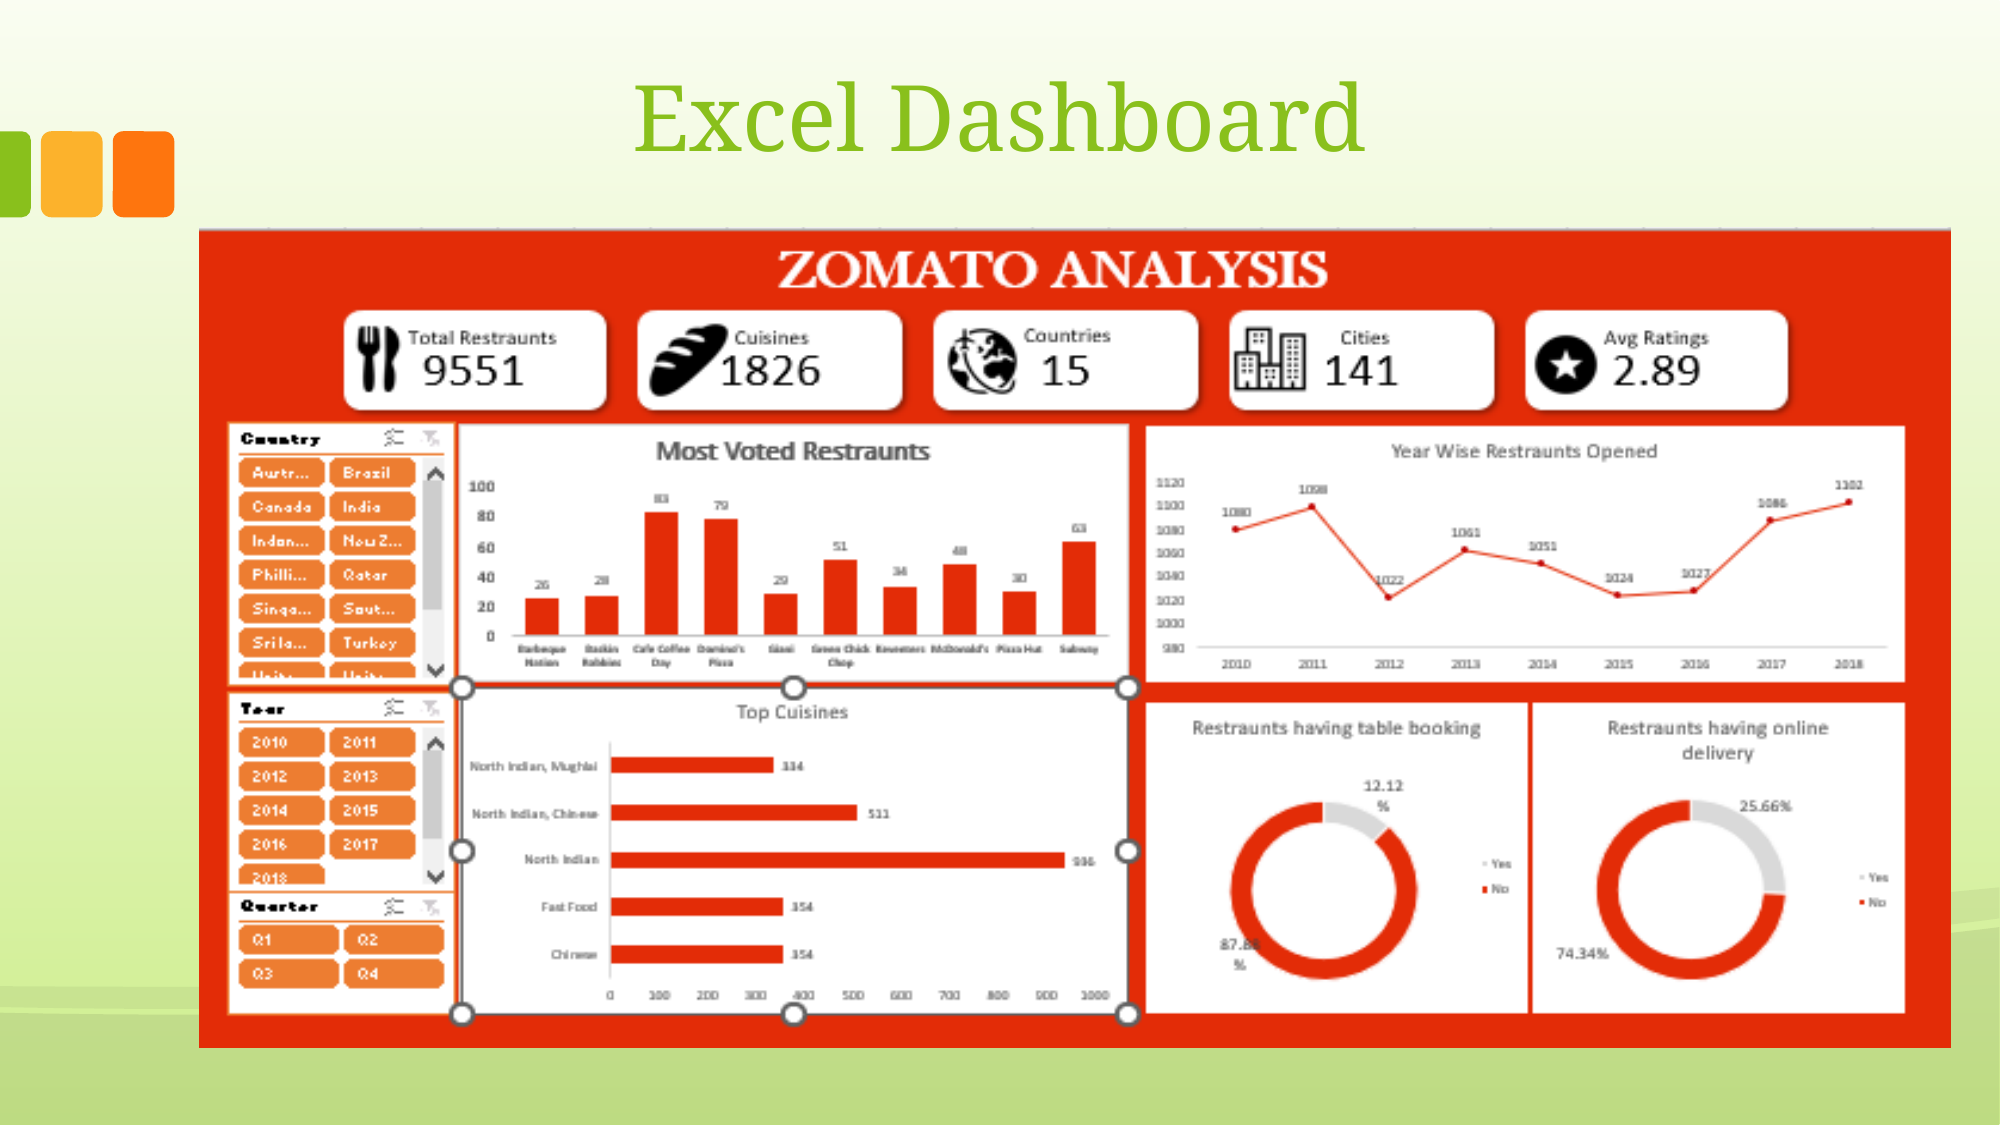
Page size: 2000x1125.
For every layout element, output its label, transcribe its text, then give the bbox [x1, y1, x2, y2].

title Excel Dashboard [199, 24, 1800, 180]
picture [199, 226, 1951, 1049]
